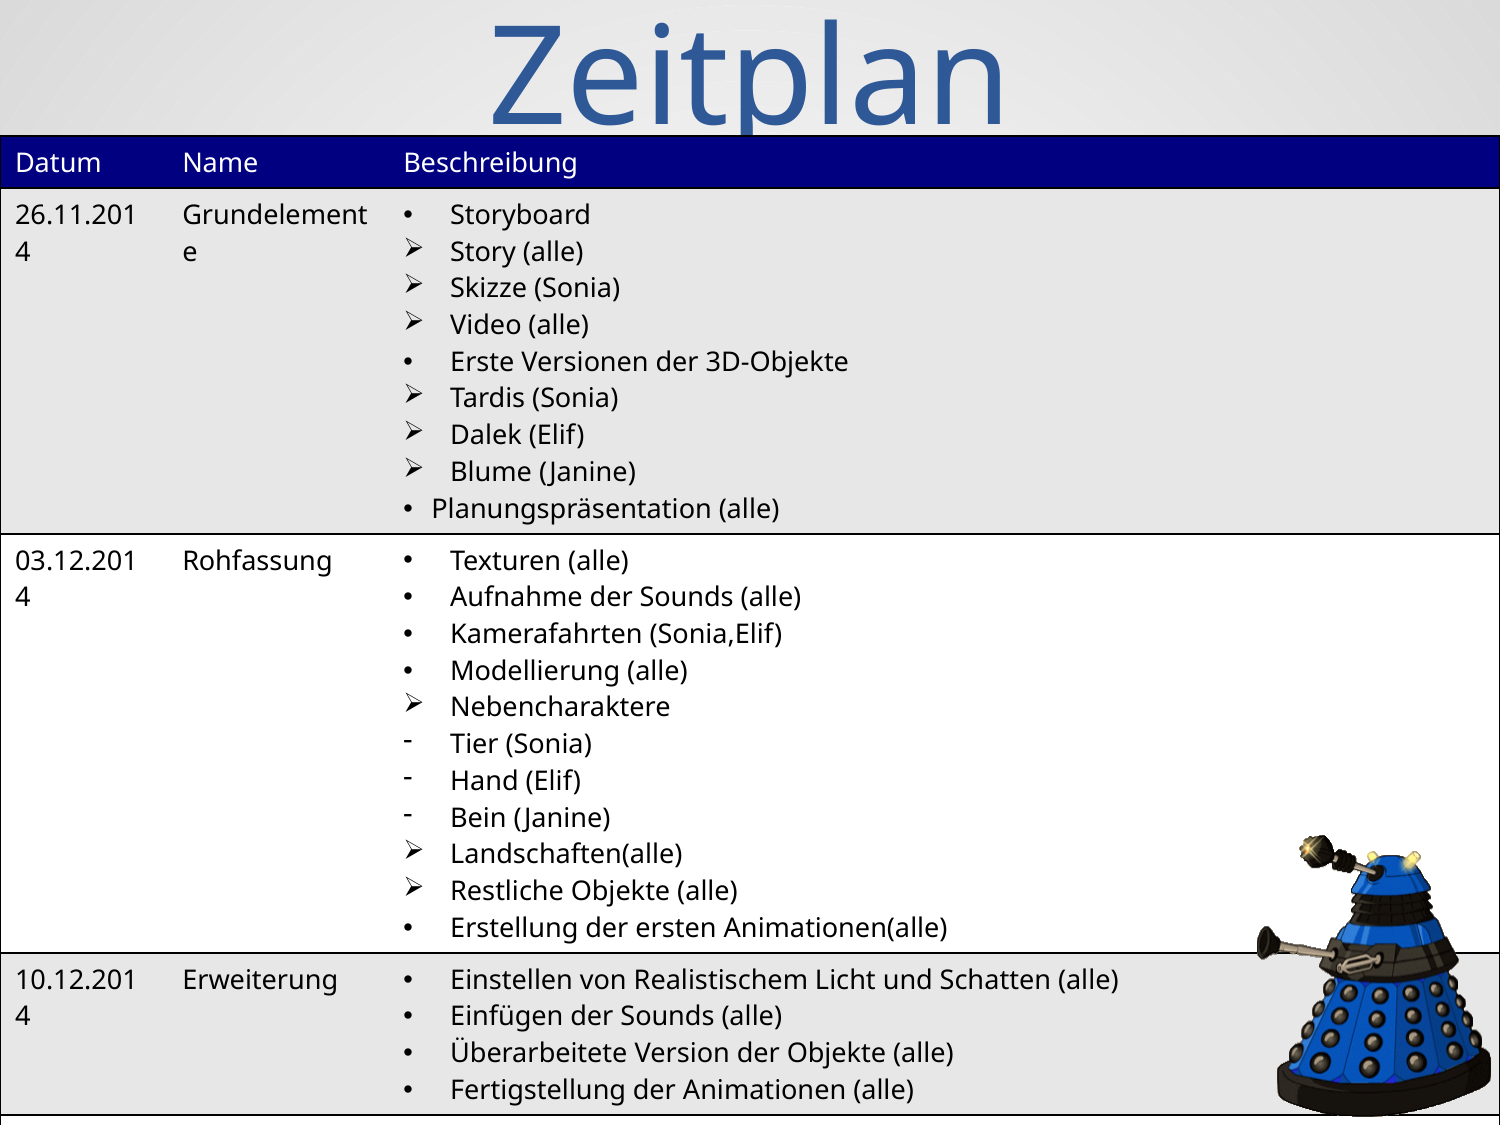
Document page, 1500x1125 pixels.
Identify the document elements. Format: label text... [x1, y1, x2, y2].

picture [1247, 827, 1500, 1125]
table_cell 03.12.2014 [1, 535, 167, 952]
table_cell 26.11.2014 [1, 189, 167, 533]
table_header Beschreibung [388, 137, 1499, 187]
table_cell Texturen (alle) Aufnahme der Sounds (alle) Kamerafahrten (Sonia,Elif) Modellierung (alle) Nebencharaktere Tier (Sonia) Hand (Elif) Bein (Janine) Landschaften(alle) Restliche Objekte (alle) Erstellung der ersten Animationen(alle) [388, 535, 1499, 952]
table_cell Grundelemente [167, 189, 388, 533]
table_cell Rohfassung [167, 535, 388, 952]
table_cell Einstellen von Realistischem Licht und Schatten (alle) Einfügen der Sounds (alle) Überarbeitete Version der Objekte (alle) Fertigstellung der Animationen (alle) [388, 954, 1242, 1114]
table_cell Erweiterung [167, 954, 388, 1114]
table_header Datum [1, 137, 167, 187]
table_cell Feinschliff (alle) Rendern des Endvideos (alle) Fertigungen der Abschlusspräsentation (alle) [388, 1116, 1242, 1125]
table_cell 10.12.2014 [1, 954, 167, 1114]
table_cell Fertigstellung [167, 1116, 388, 1125]
table_header Name [167, 137, 388, 187]
title Zeitplan [75, 0, 1425, 135]
table_cell 17.12.2014 [1, 1116, 167, 1125]
table_cell Storyboard Story (alle) Skizze (Sonia) Video (alle) Erste Versionen der 3D-Objekte Tardis (Sonia) Dalek (Elif) Blume (Janine) Planungspräsentation (alle) [388, 189, 1499, 533]
